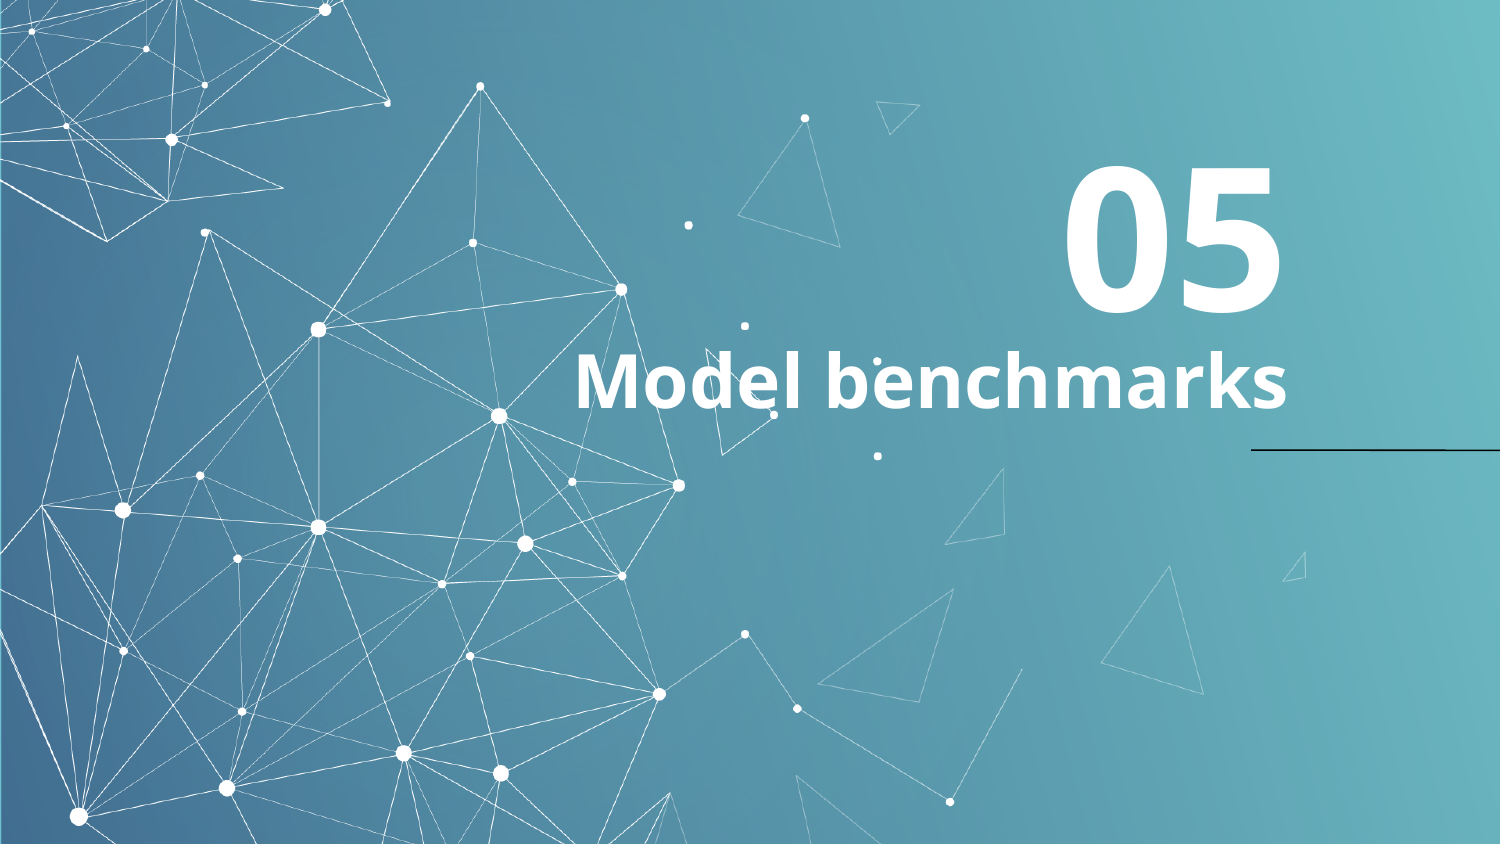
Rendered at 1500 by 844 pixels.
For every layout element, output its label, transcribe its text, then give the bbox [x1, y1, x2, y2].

text_box Model benchmarks [451, 220, 1305, 536]
text_box 05 [815, 169, 1305, 294]
picture [0, 0, 1500, 844]
